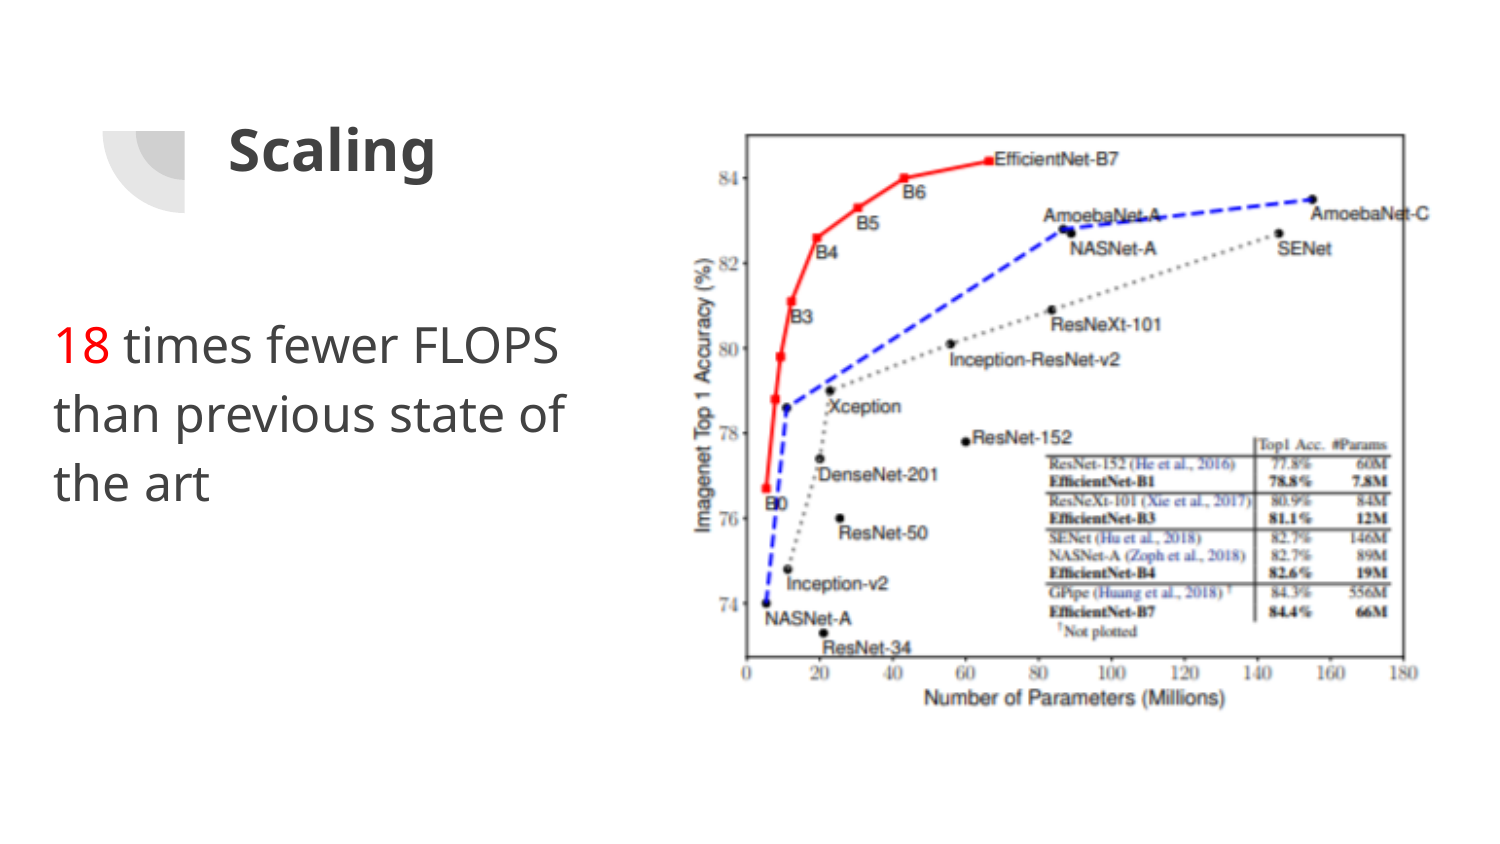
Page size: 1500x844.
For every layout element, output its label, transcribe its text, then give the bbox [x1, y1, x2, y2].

picture [667, 113, 1463, 731]
list 18 times fewer FLOPS than previous state of the art [38, 289, 606, 654]
title Scaling [213, 98, 758, 359]
